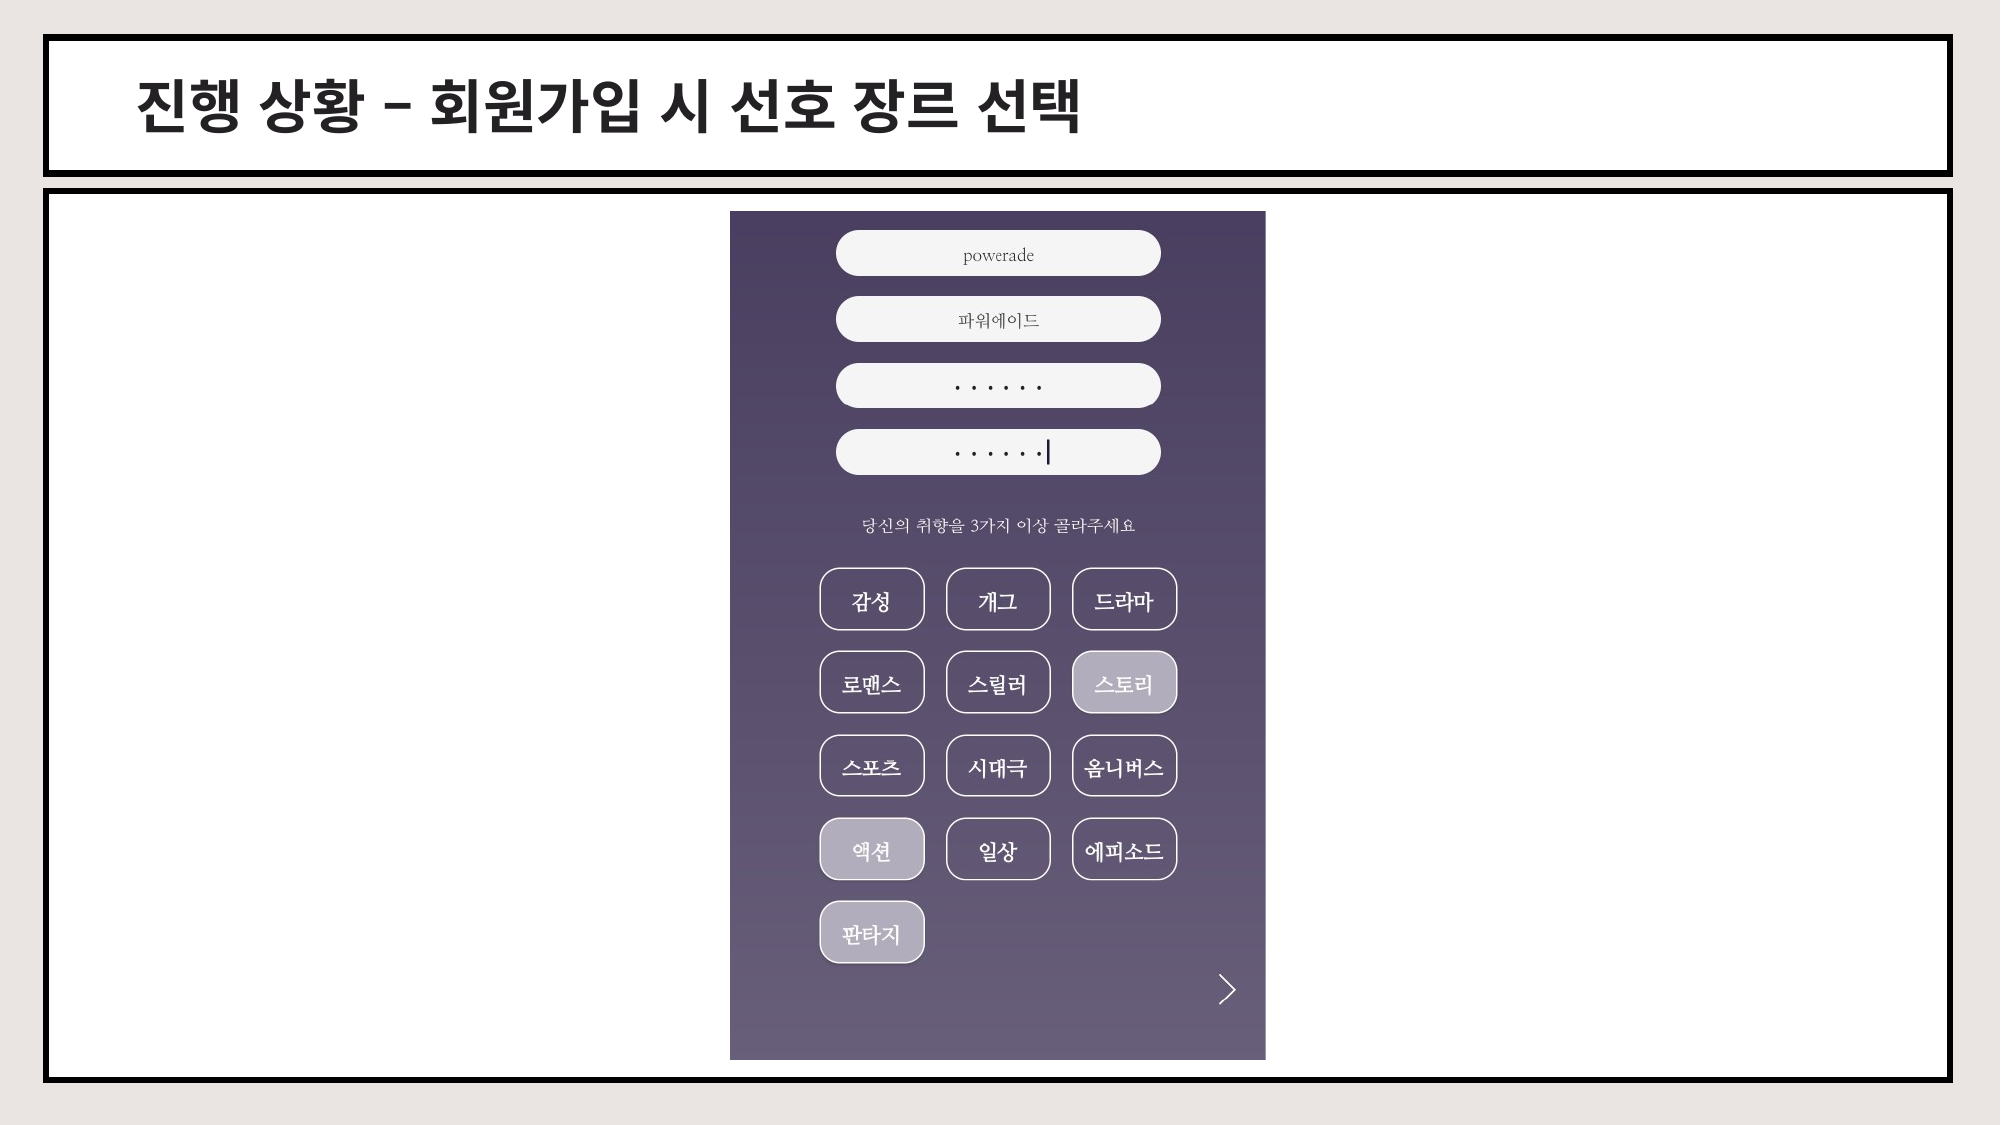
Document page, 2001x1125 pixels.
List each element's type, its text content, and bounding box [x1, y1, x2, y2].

picture [730, 211, 1266, 1060]
text_box 진행 상황 – 회원가입 시 선호 장르 선택 [45, 36, 1951, 175]
text_box [45, 190, 1951, 1081]
